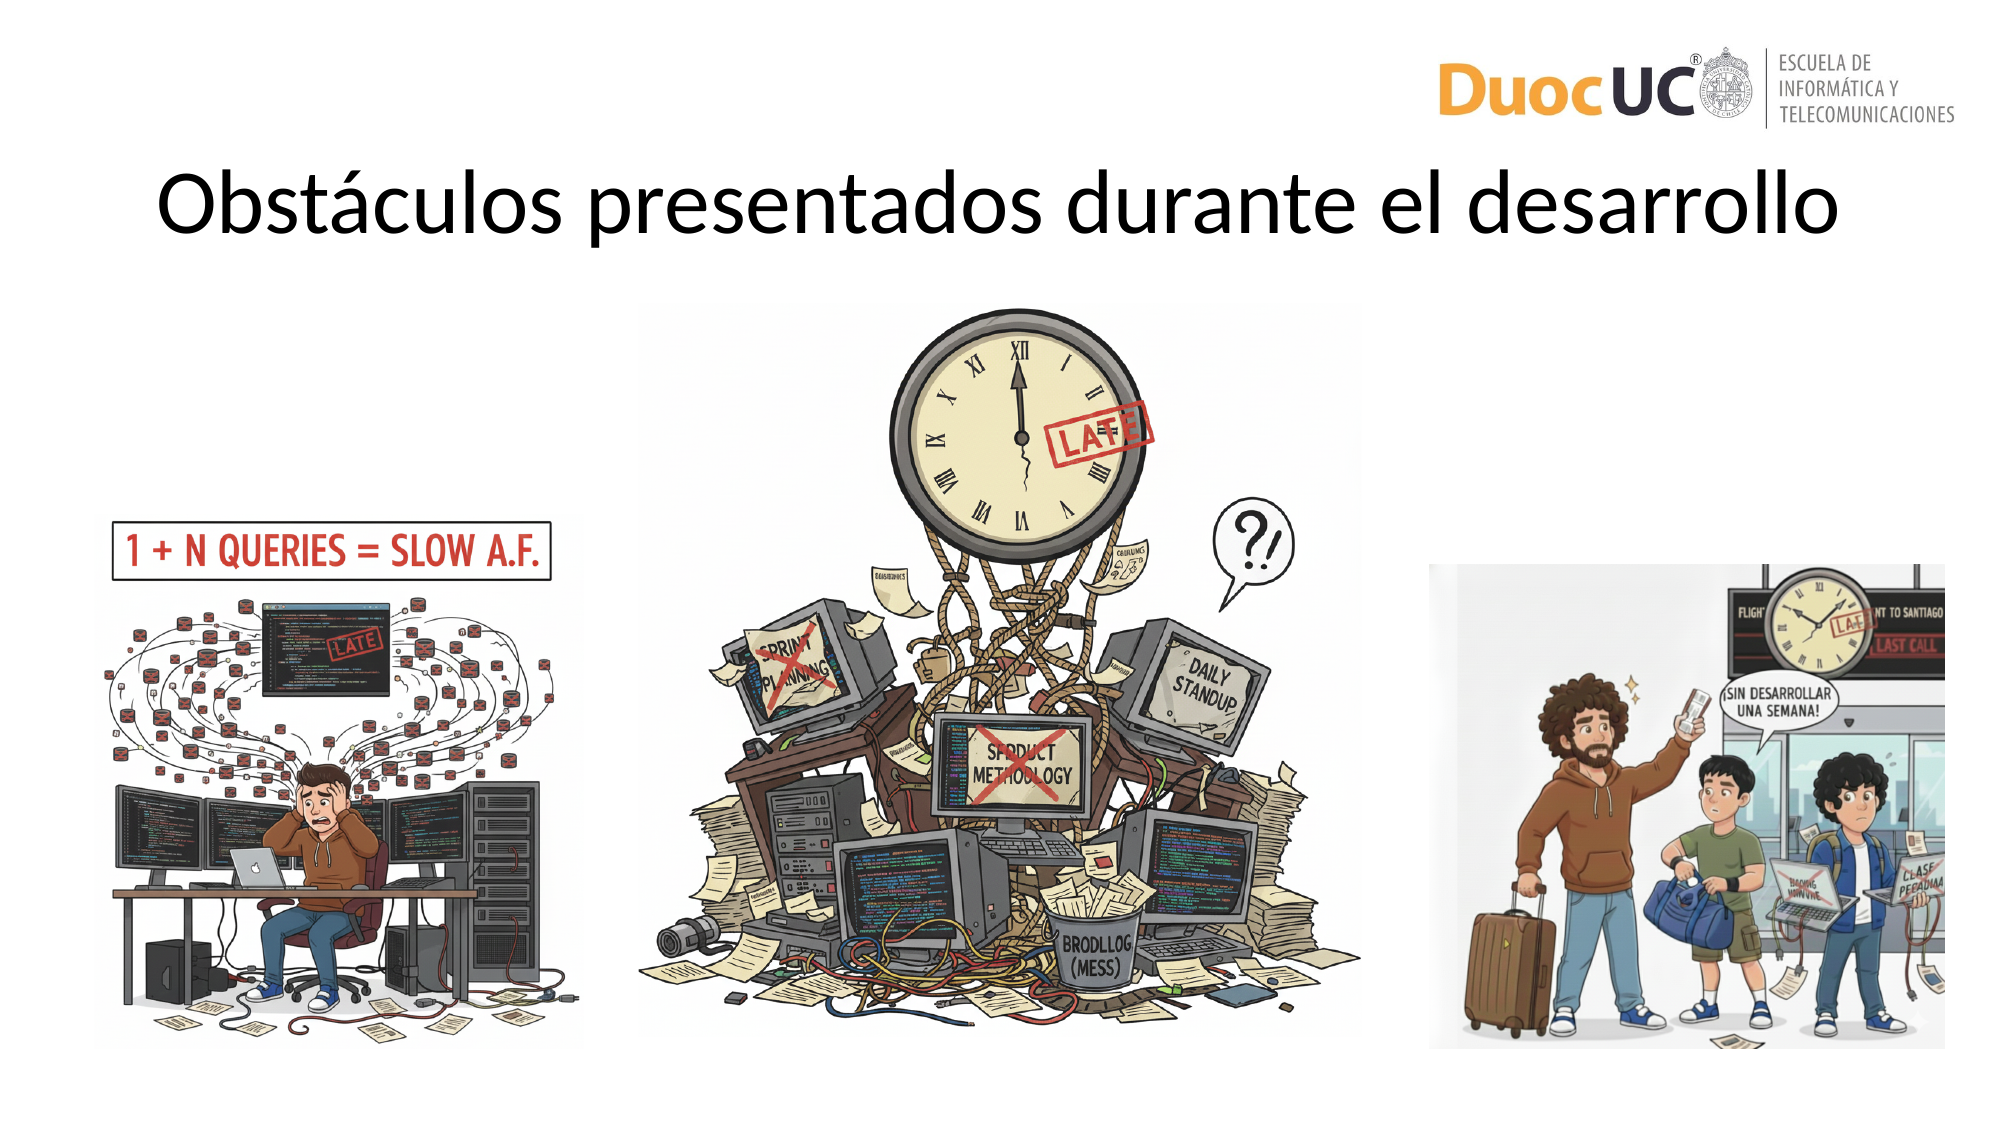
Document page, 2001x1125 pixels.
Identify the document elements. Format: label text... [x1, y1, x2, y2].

text_box Obstáculos presentados durante el desarrollo [0, 134, 2000, 260]
picture [94, 514, 584, 1049]
picture [1429, 563, 1946, 1049]
picture [1438, 33, 1955, 164]
picture [638, 303, 1362, 1037]
